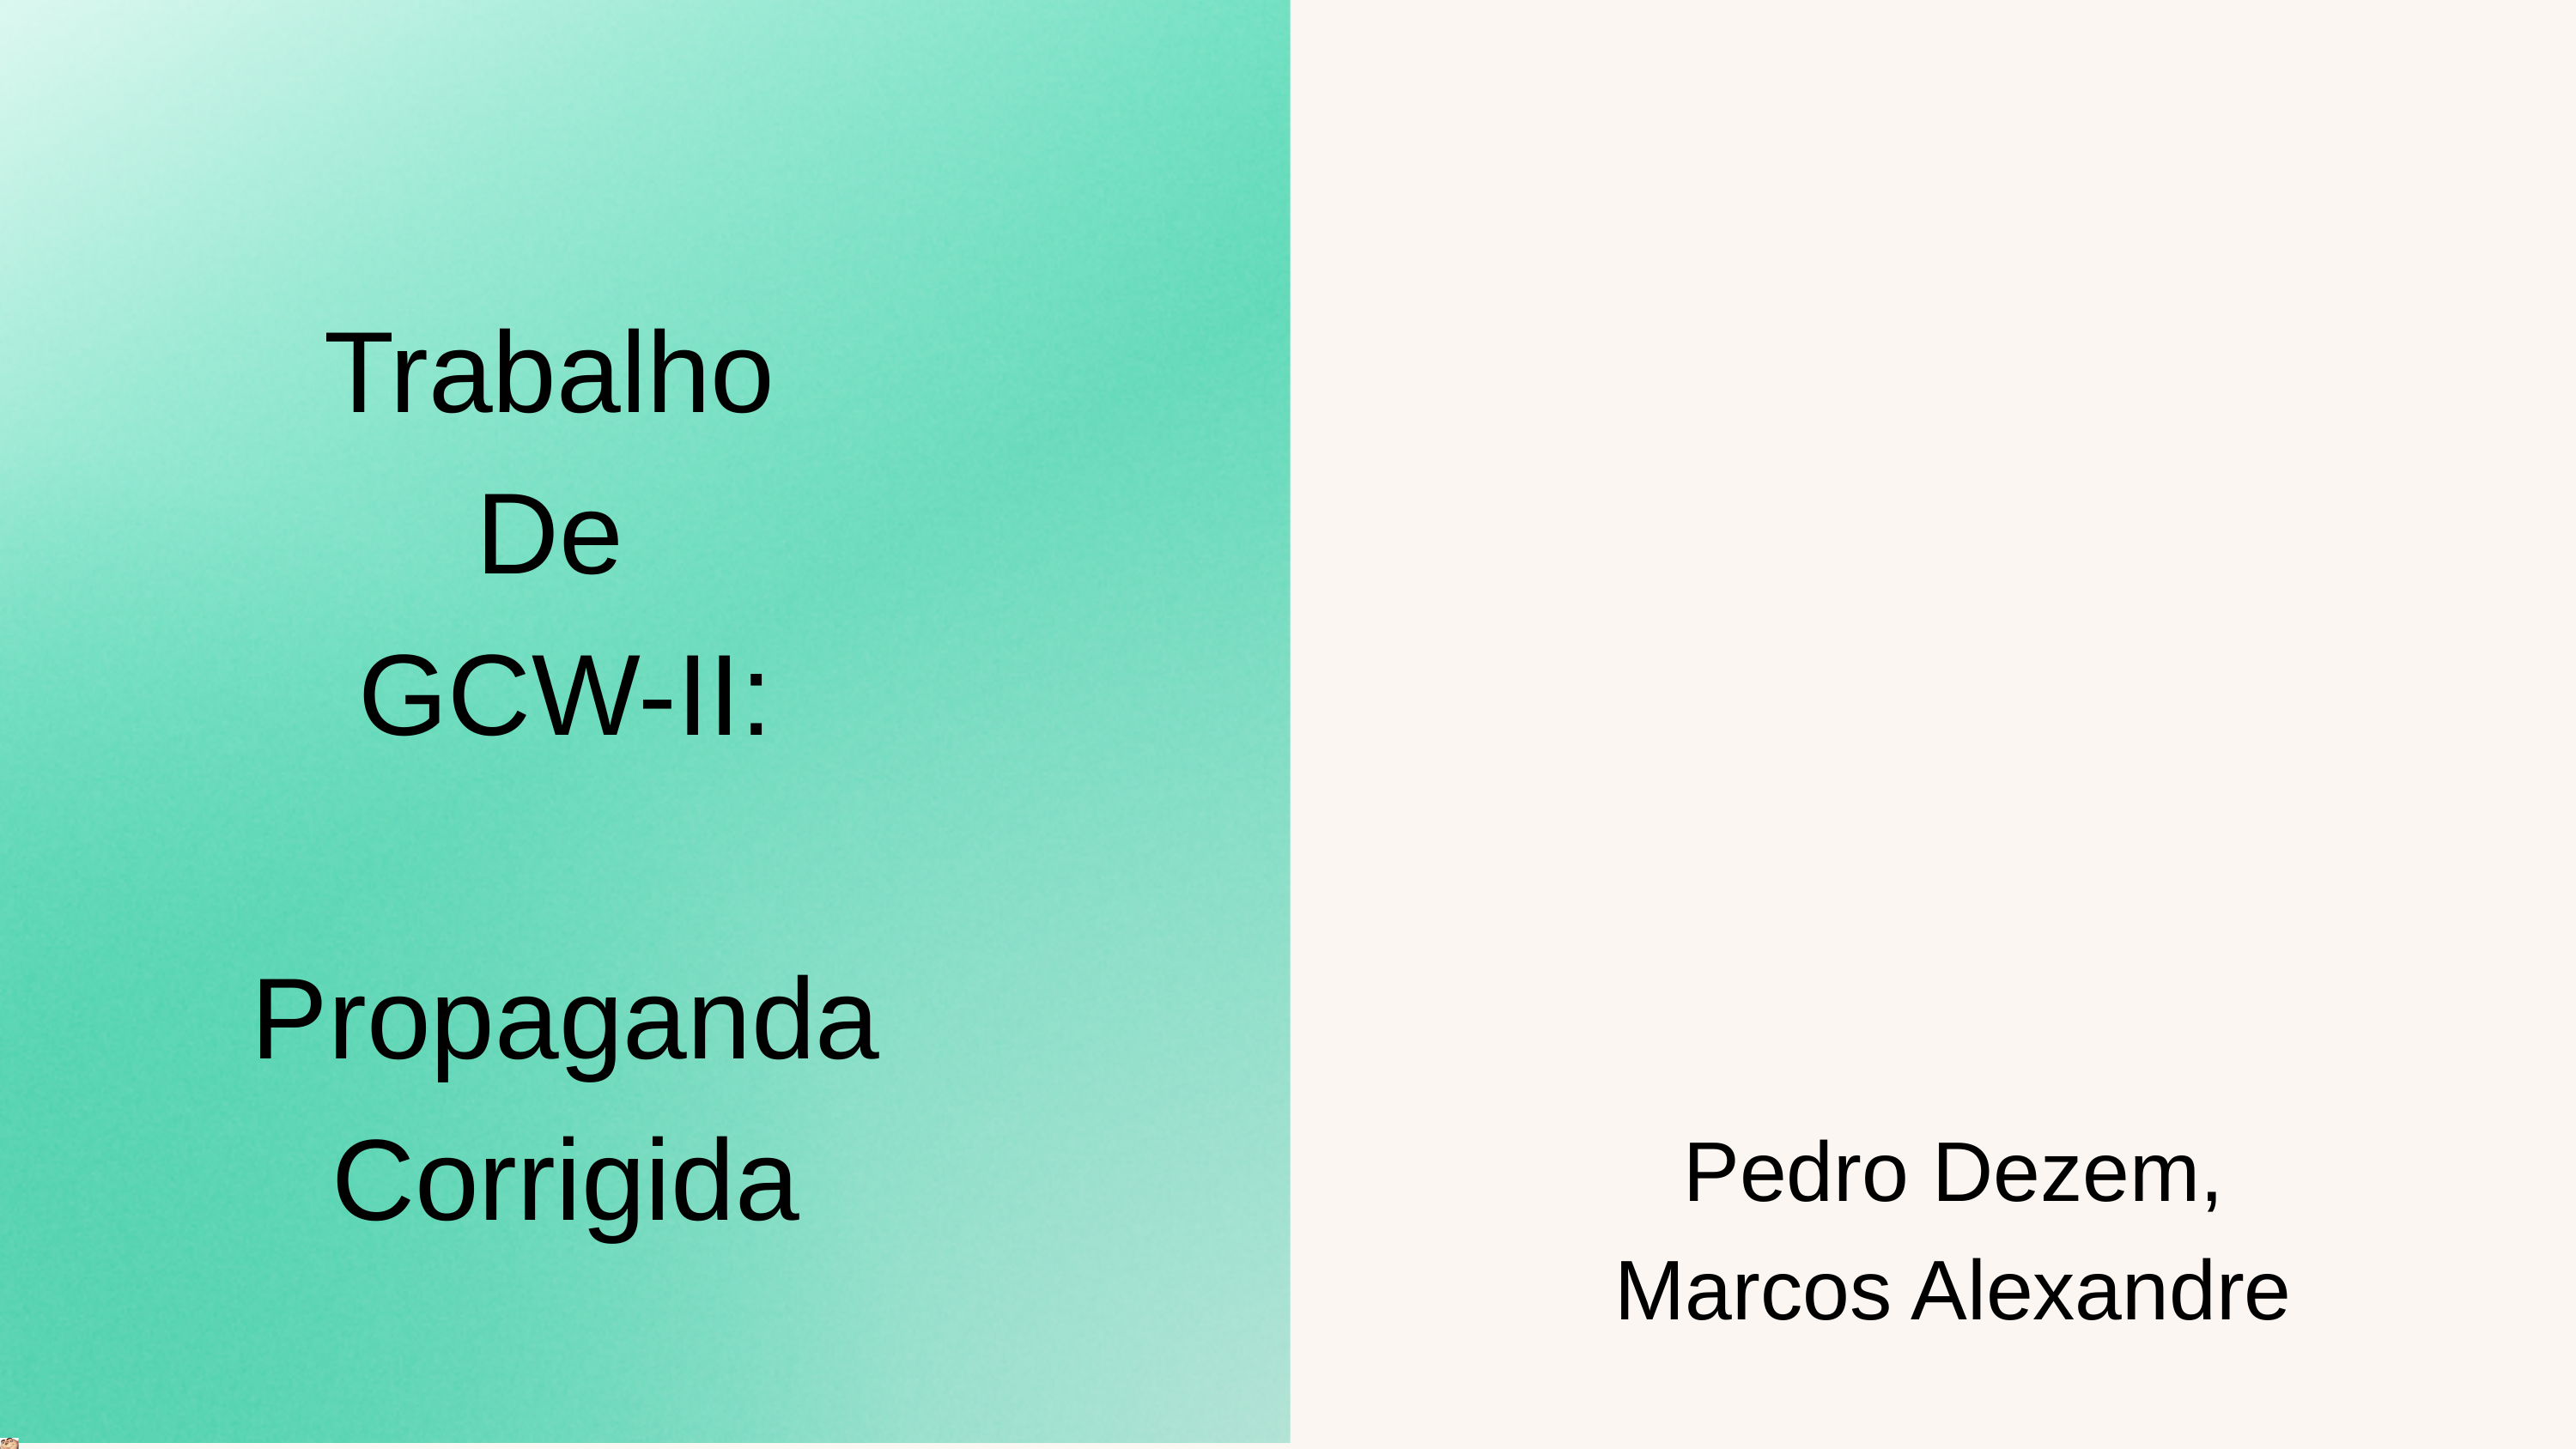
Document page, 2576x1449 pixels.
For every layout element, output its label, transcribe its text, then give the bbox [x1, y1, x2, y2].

text_box Trabalho De GCW-II: Propaganda Corrigida [23, 273, 1108, 1244]
text_box [0, 1438, 19, 1449]
text_box [0, 0, 1291, 1443]
text_box Pedro Dezem, Marcos Alexandre [1384, 1100, 2523, 1337]
